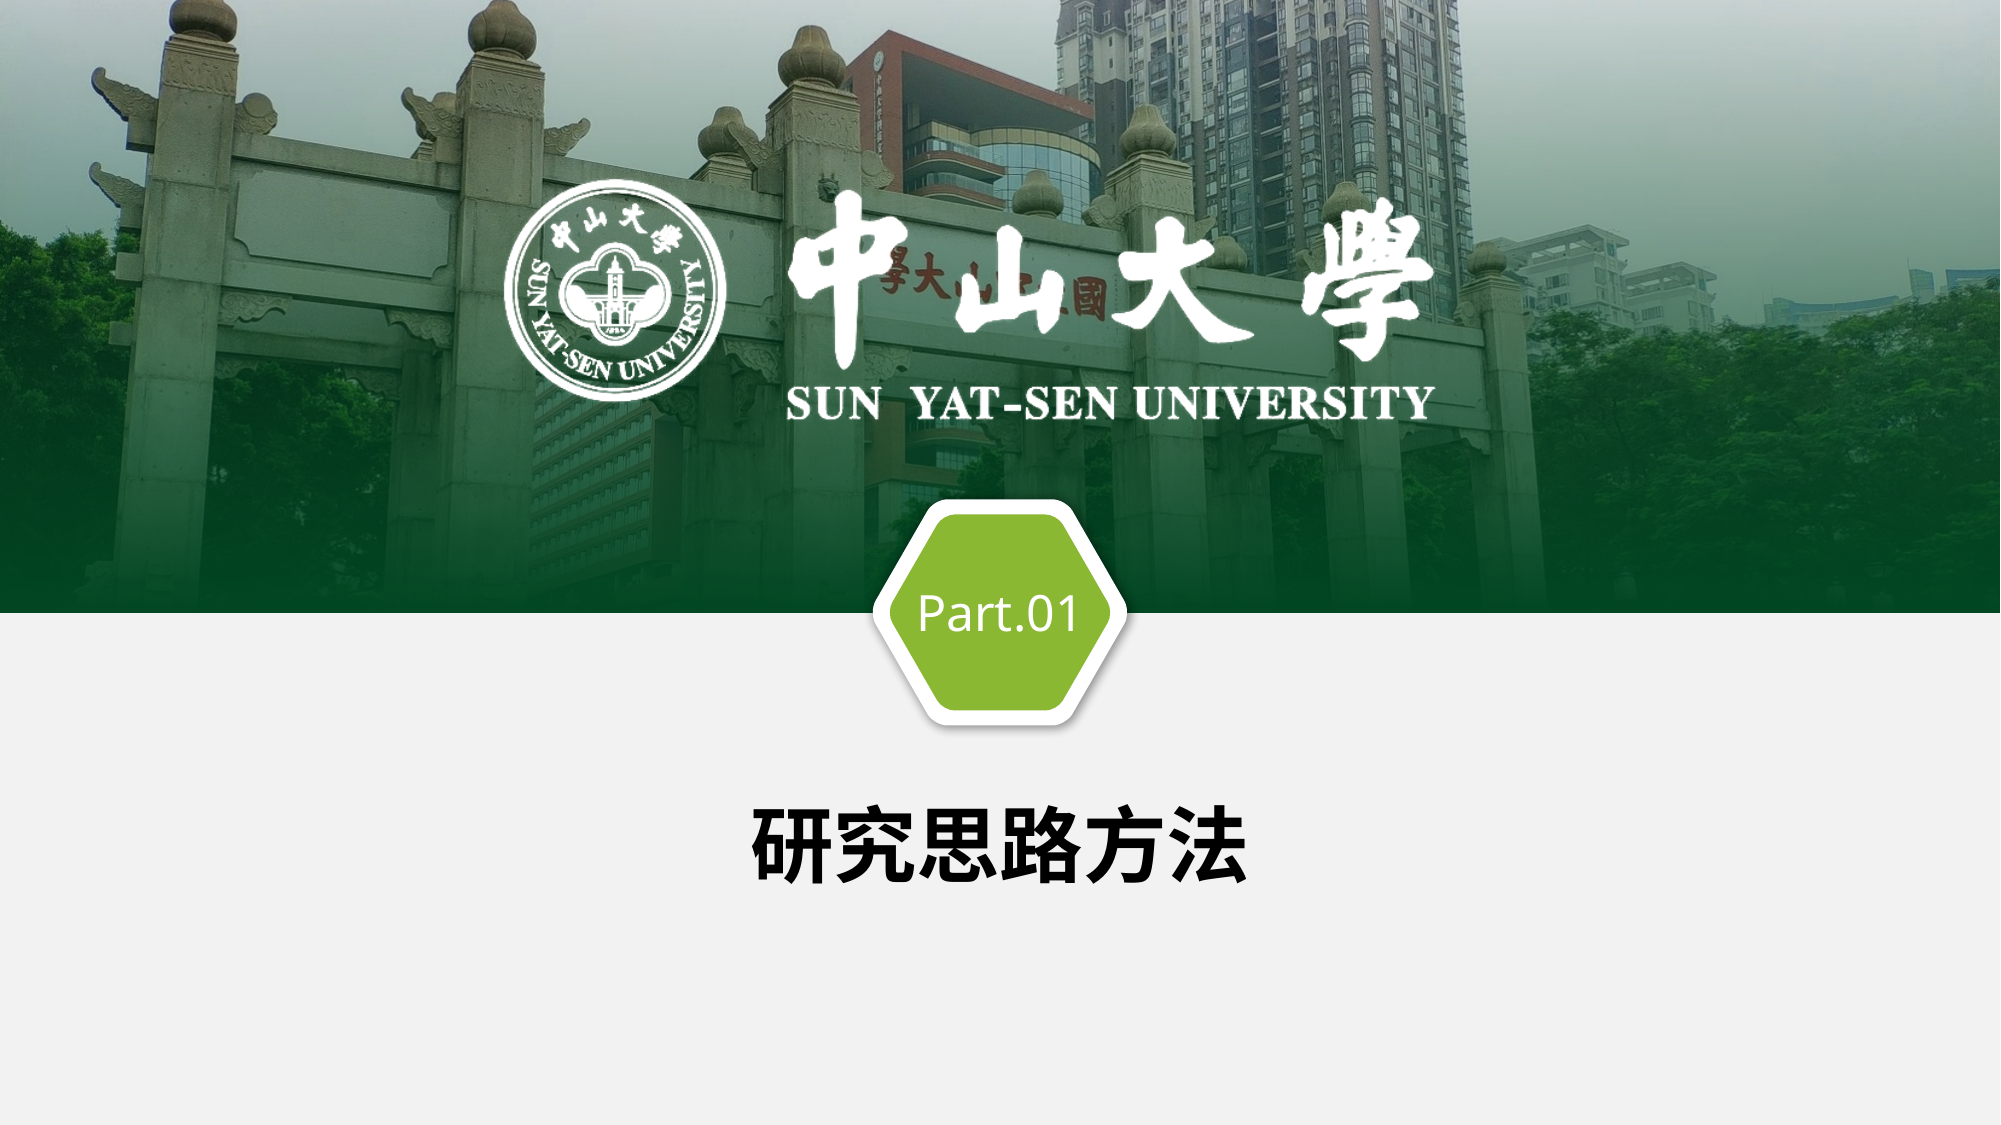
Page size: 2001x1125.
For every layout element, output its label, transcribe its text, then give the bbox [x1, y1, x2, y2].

picture [0, 0, 2000, 613]
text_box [872, 500, 1127, 726]
text_box 研究思路方法 [545, 785, 1455, 901]
